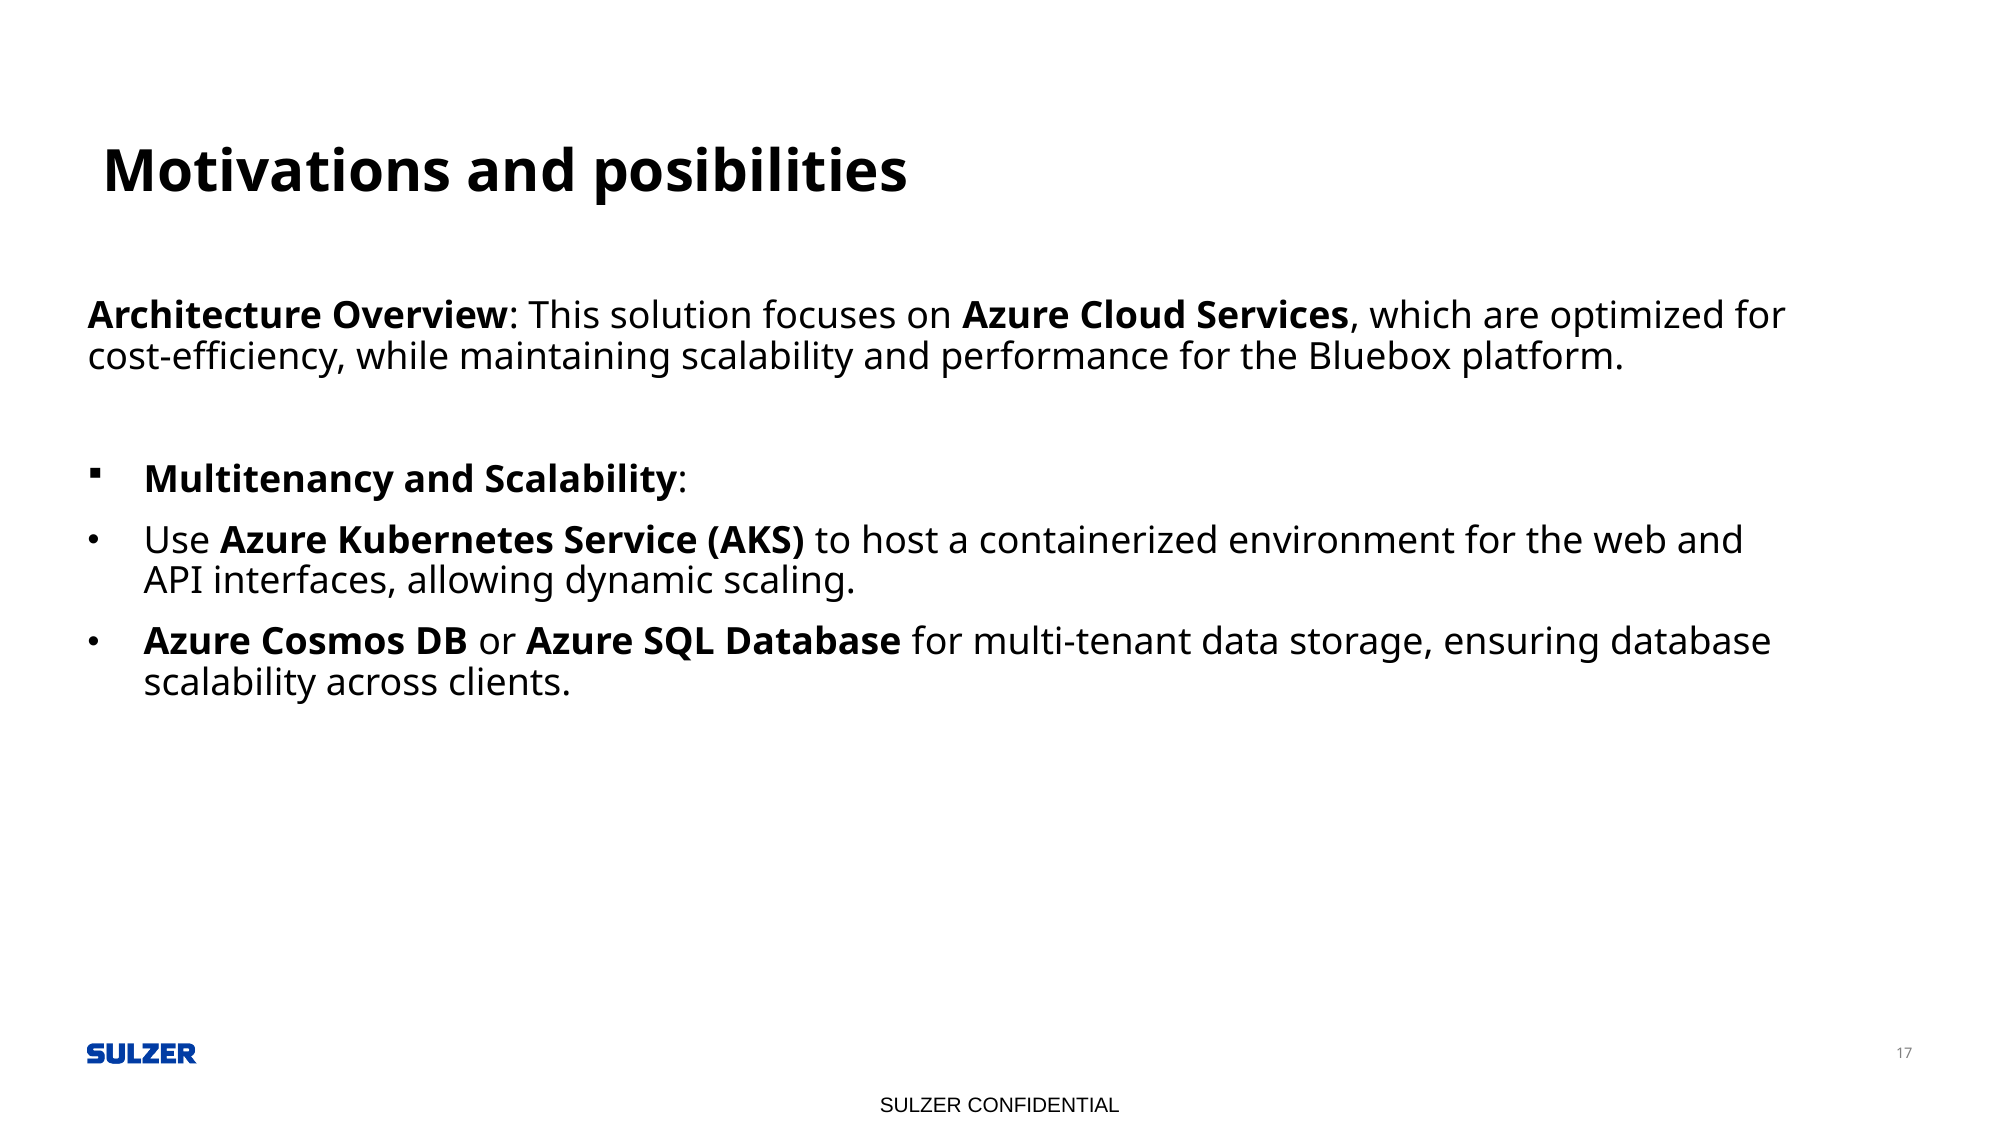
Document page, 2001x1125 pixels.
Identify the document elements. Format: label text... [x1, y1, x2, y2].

picture [87, 1043, 197, 1064]
list Architecture Overview: This solution focuses on Azure Cloud Services, which are optimized for cost-efficiency, while maintaining scalability and performance for the Bluebox platform. Multitenancy and Scalability: Use Azure Kubernetes Service (AKS) to host a containerized environment for the web and API interfaces, allowing dynamic scaling. Azure Cosmos DB or Azure SQL Database for multi-tenant data storage, ensuring database scalability across clients. [87, 296, 1806, 1007]
title Motivations and posibilities [87, 122, 1913, 200]
slide_number 17 [1818, 1043, 1913, 1125]
